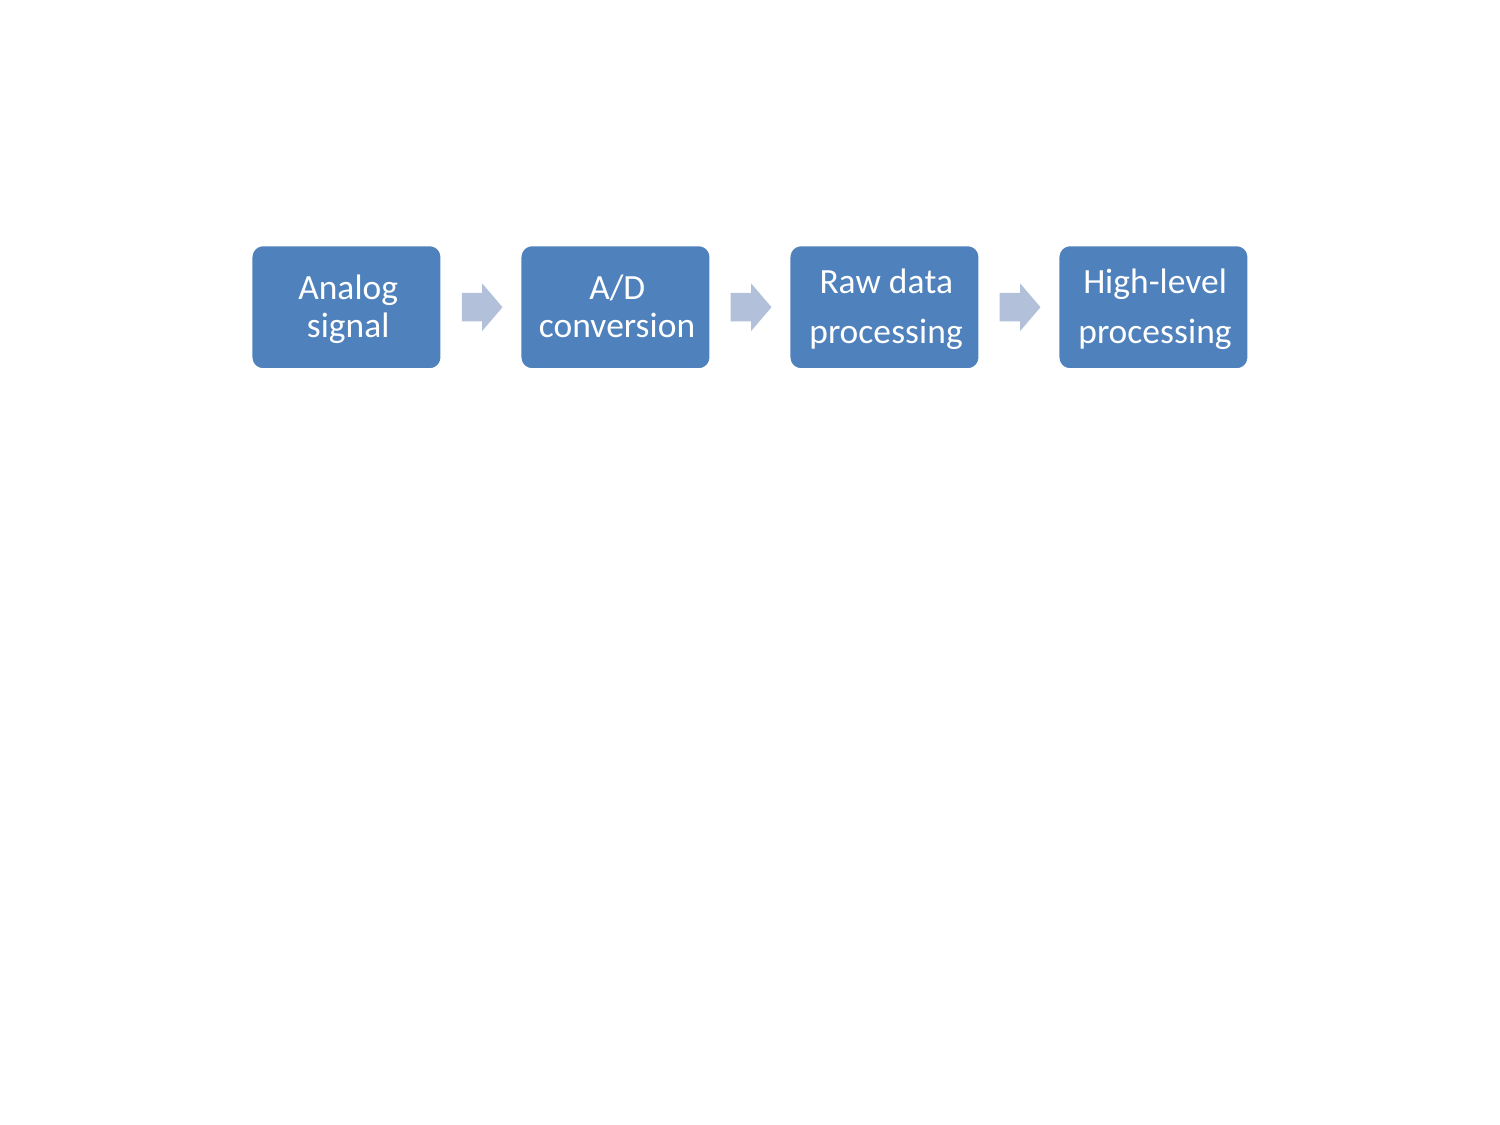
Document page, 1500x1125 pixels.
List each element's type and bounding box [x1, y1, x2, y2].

text_box [249, 228, 1251, 386]
